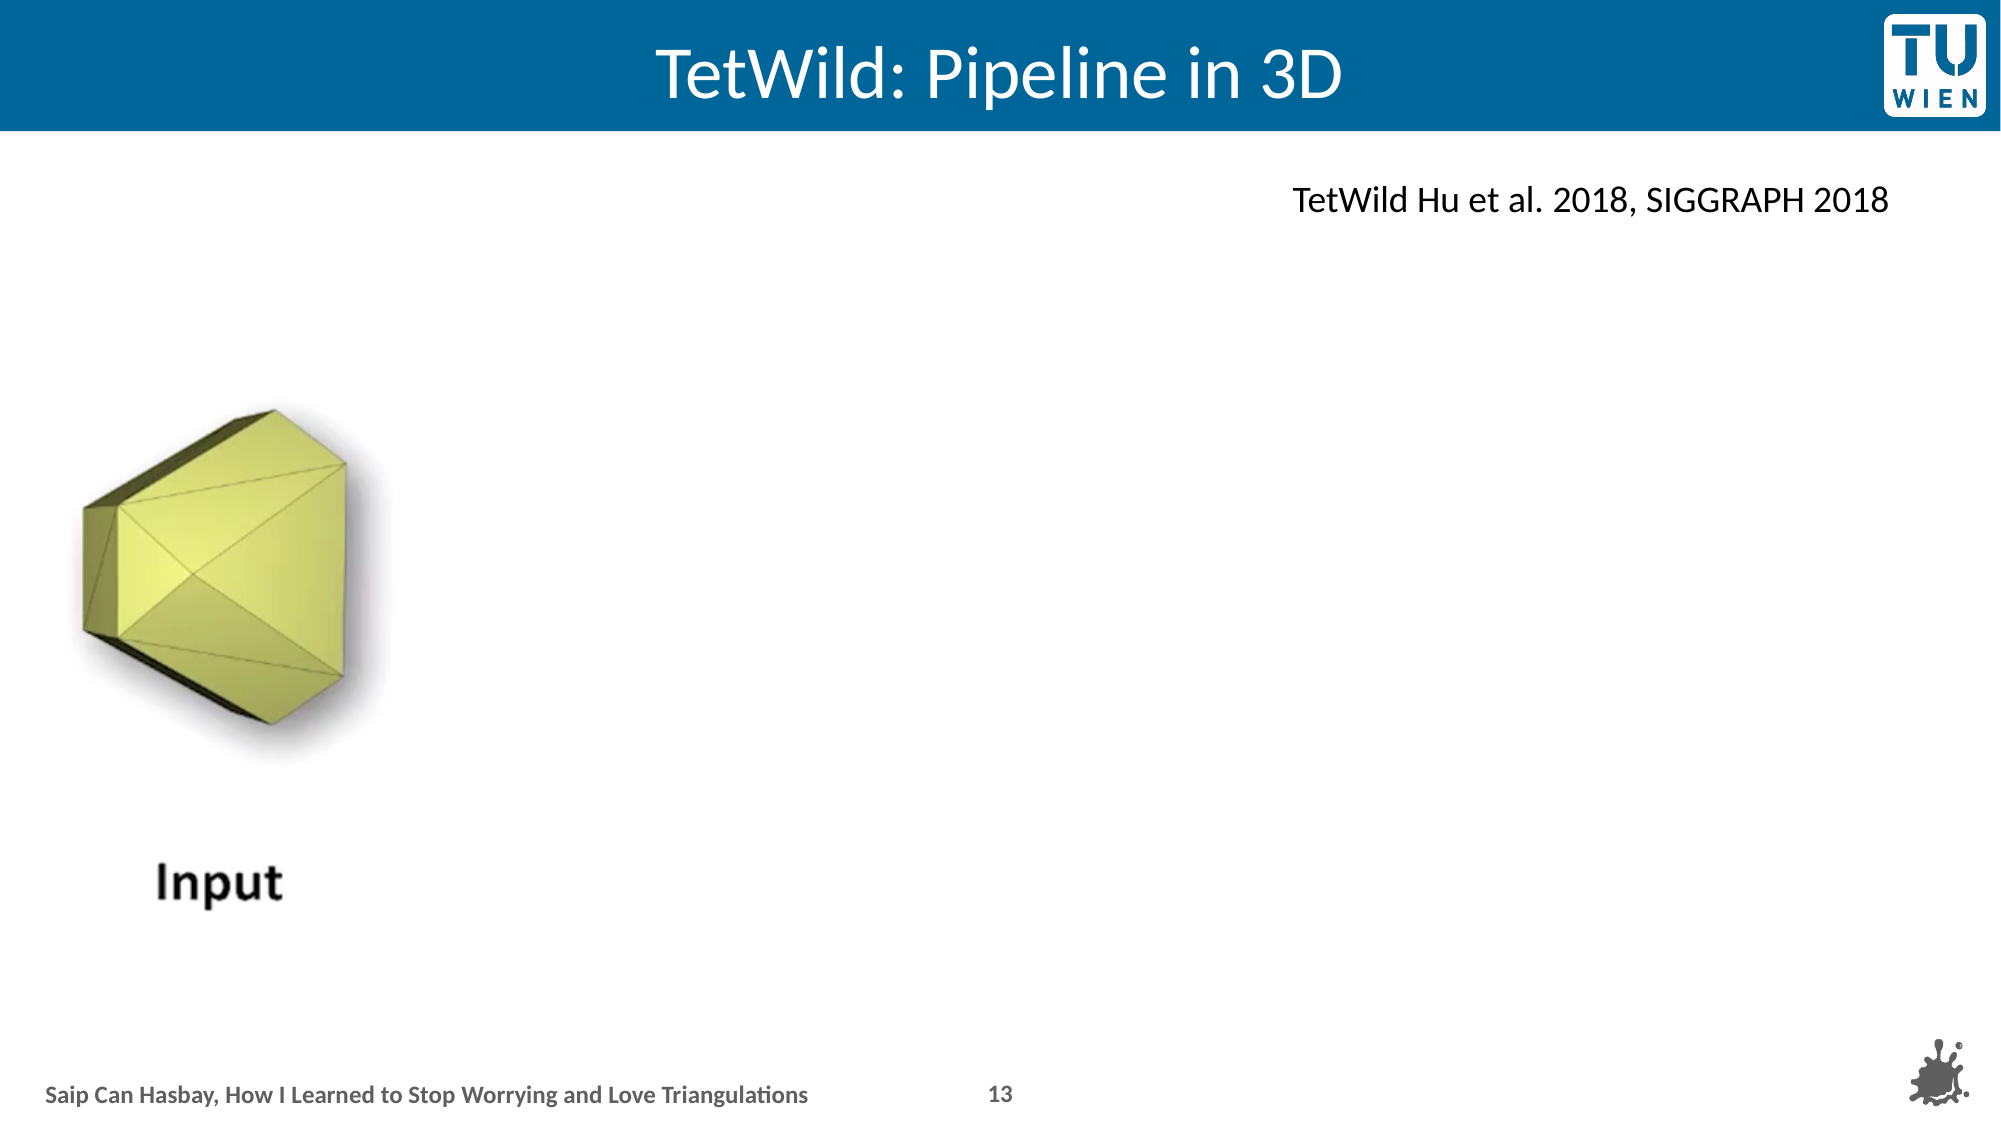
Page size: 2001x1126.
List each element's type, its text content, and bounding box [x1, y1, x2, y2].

slide_number 13 [881, 1067, 1119, 1119]
picture [1885, 15, 1985, 116]
title TetWild: Pipeline in 3D [137, 6, 1863, 132]
footer Saip Can Hasbay, How I Learned to Stop Worrying and Love Triangulations [25, 1068, 837, 1119]
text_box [38, 314, 1936, 934]
text_box TetWild Hu et al. 2018, SIGGRAPH 2018 [1248, 168, 1934, 228]
